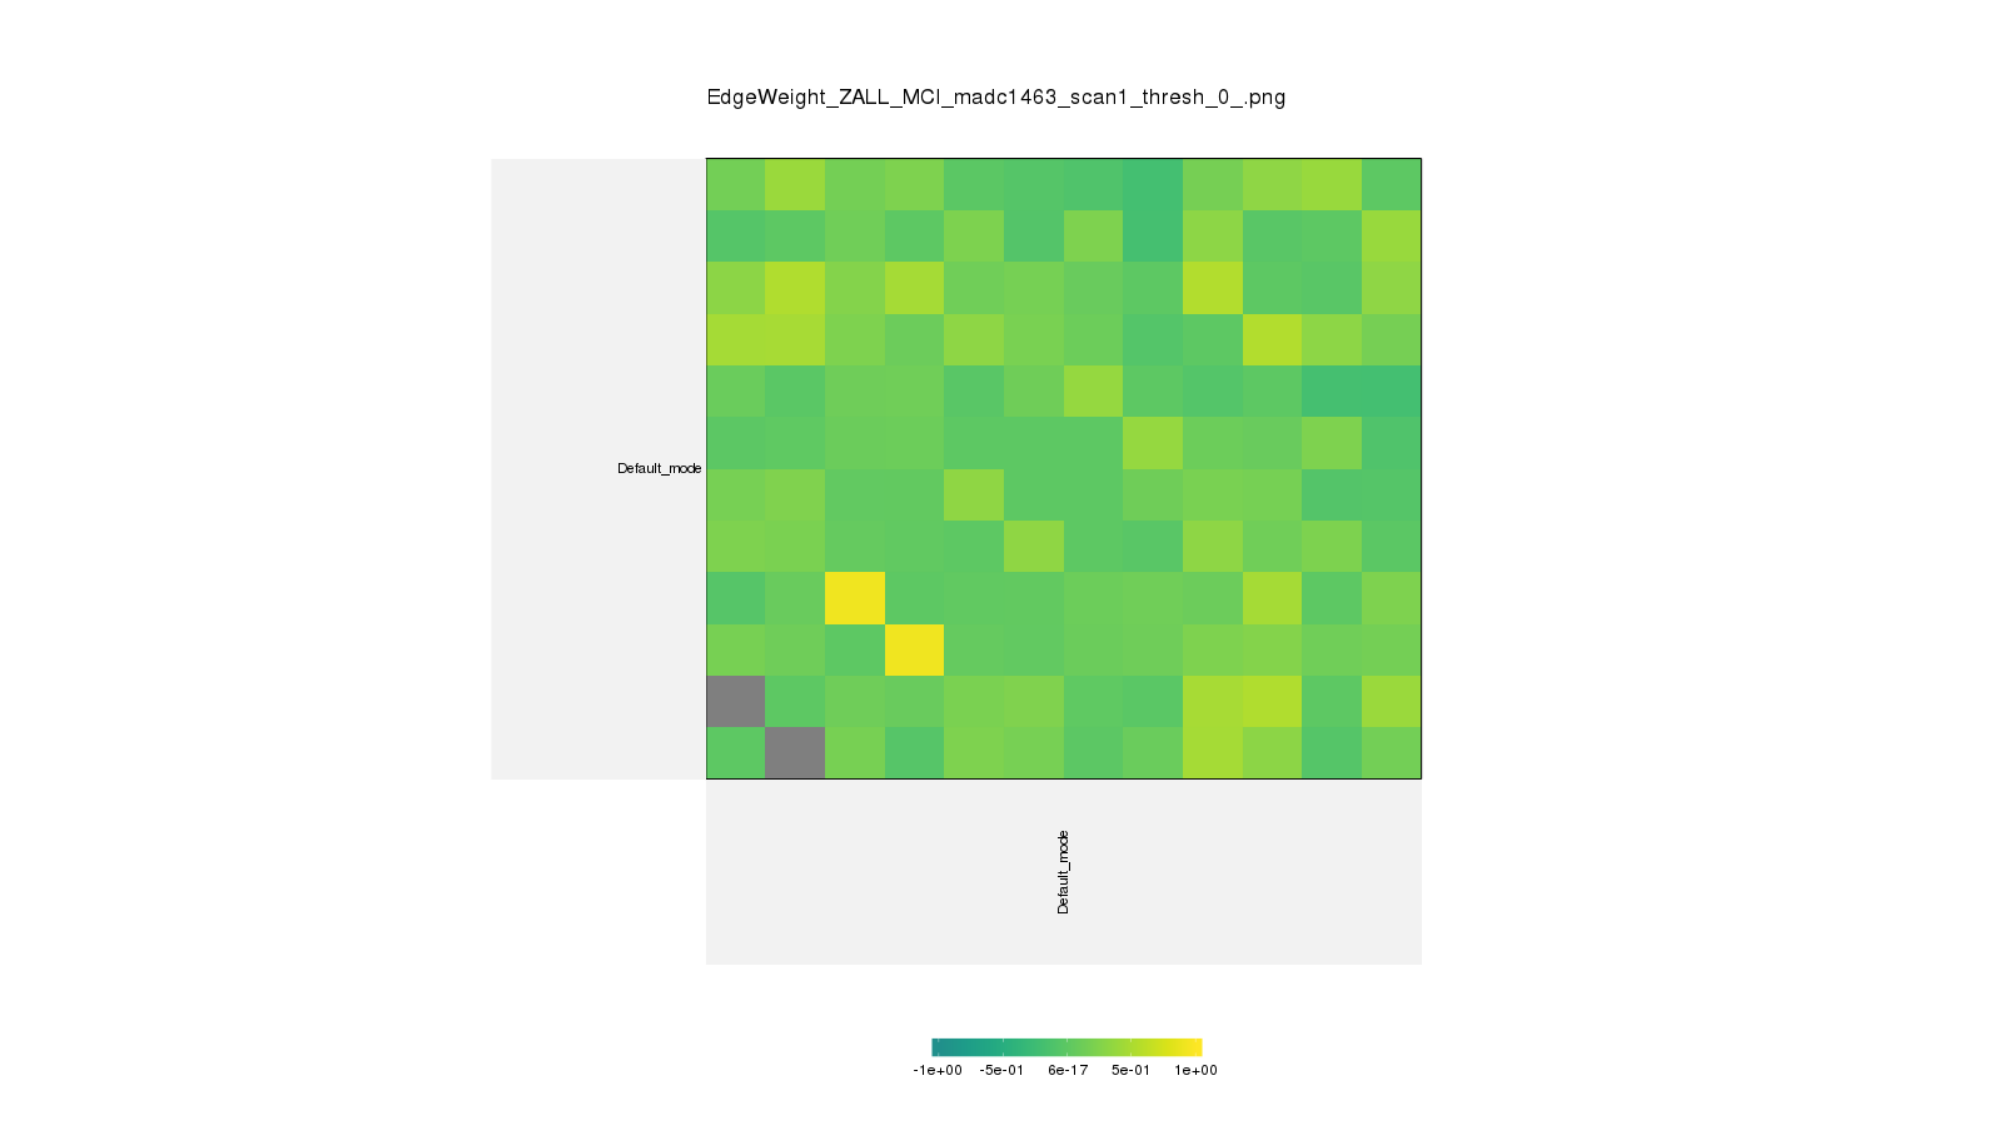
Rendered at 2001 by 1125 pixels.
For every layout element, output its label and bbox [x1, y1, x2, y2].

picture [455, 0, 1457, 1125]
